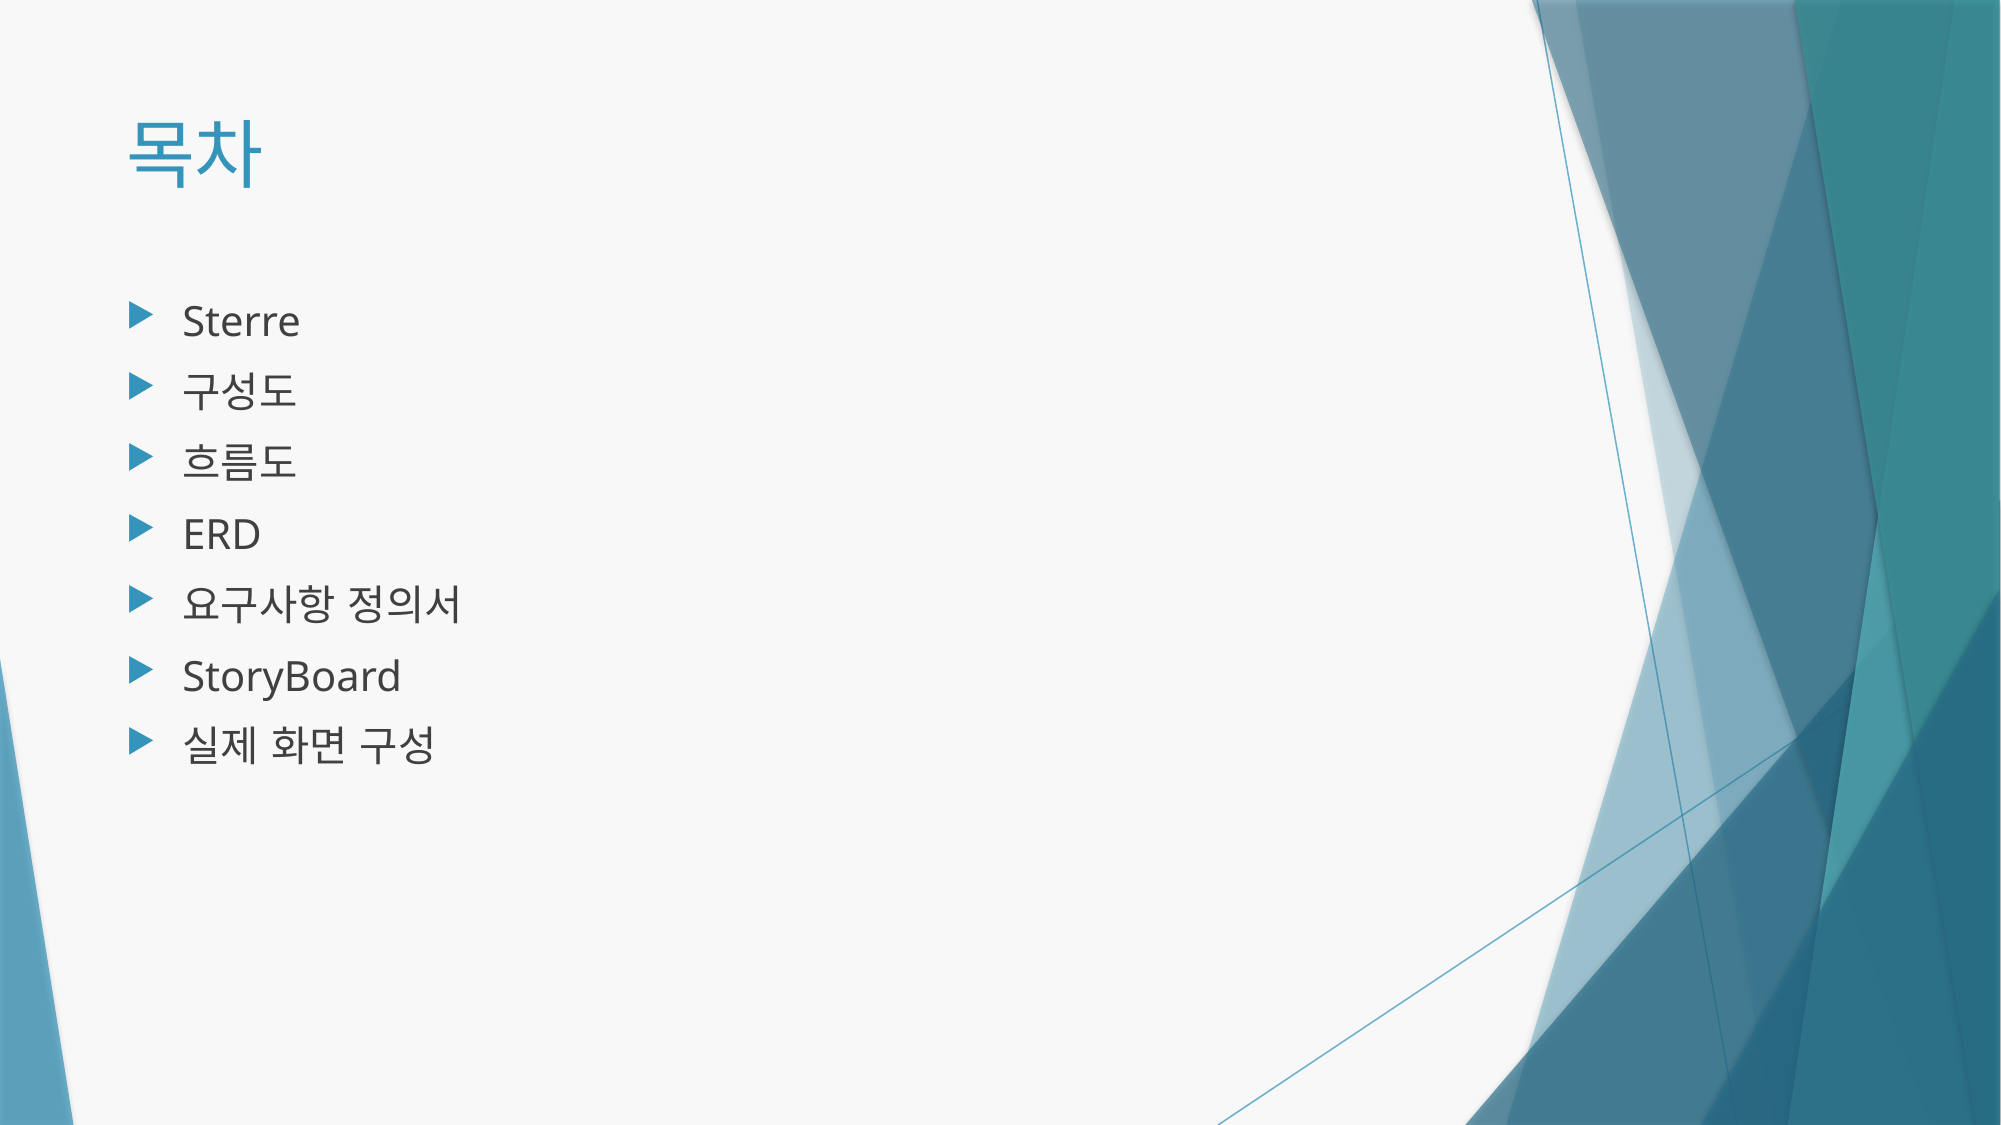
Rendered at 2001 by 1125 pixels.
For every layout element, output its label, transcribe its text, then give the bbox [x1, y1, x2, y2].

title 목차 [111, 99, 1522, 287]
list Sterre 구성도 흐름도 ERD 요구사항 정의서 StoryBoard 실제 화면 구성 [111, 287, 1522, 924]
